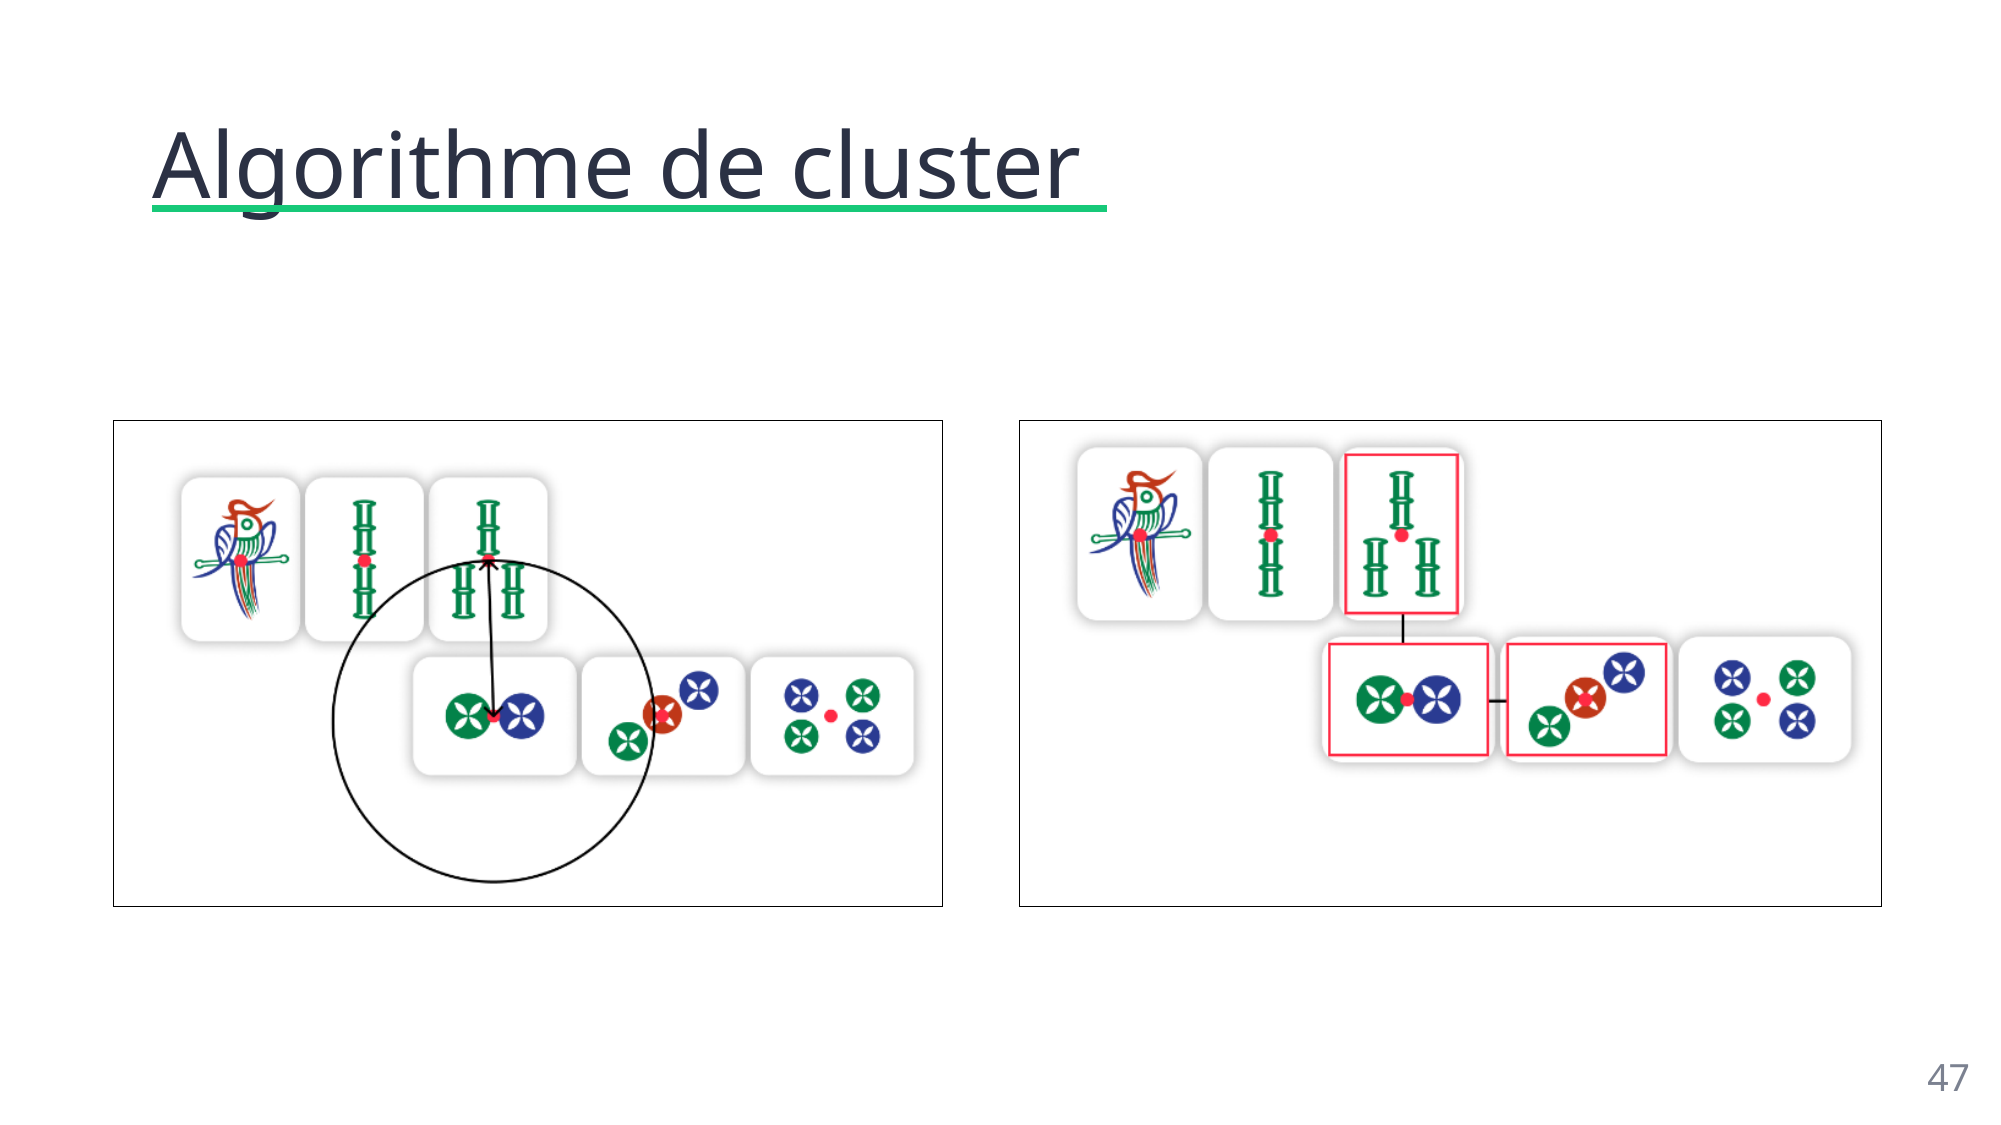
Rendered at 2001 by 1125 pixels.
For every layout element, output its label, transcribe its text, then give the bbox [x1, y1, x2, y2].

picture [113, 420, 943, 907]
picture [1019, 420, 1882, 907]
slide_number 47 [1535, 1049, 1986, 1110]
title Algorithme de cluster [137, 59, 1863, 278]
